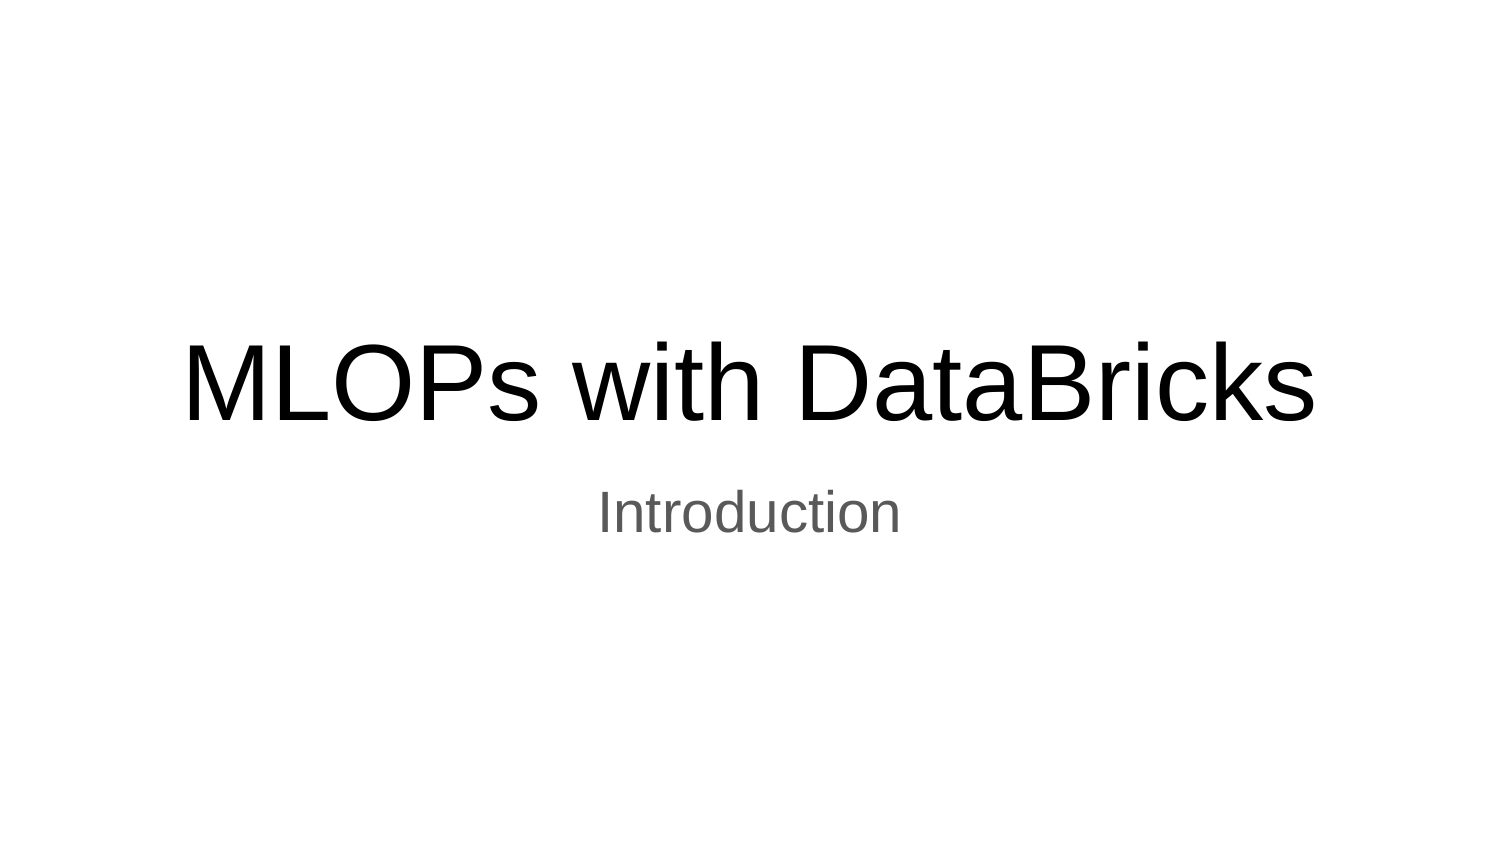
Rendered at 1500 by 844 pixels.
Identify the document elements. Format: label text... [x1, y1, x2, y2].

subtitle Introduction [51, 464, 1449, 595]
title MLOPs with DataBricks [51, 122, 1449, 459]
